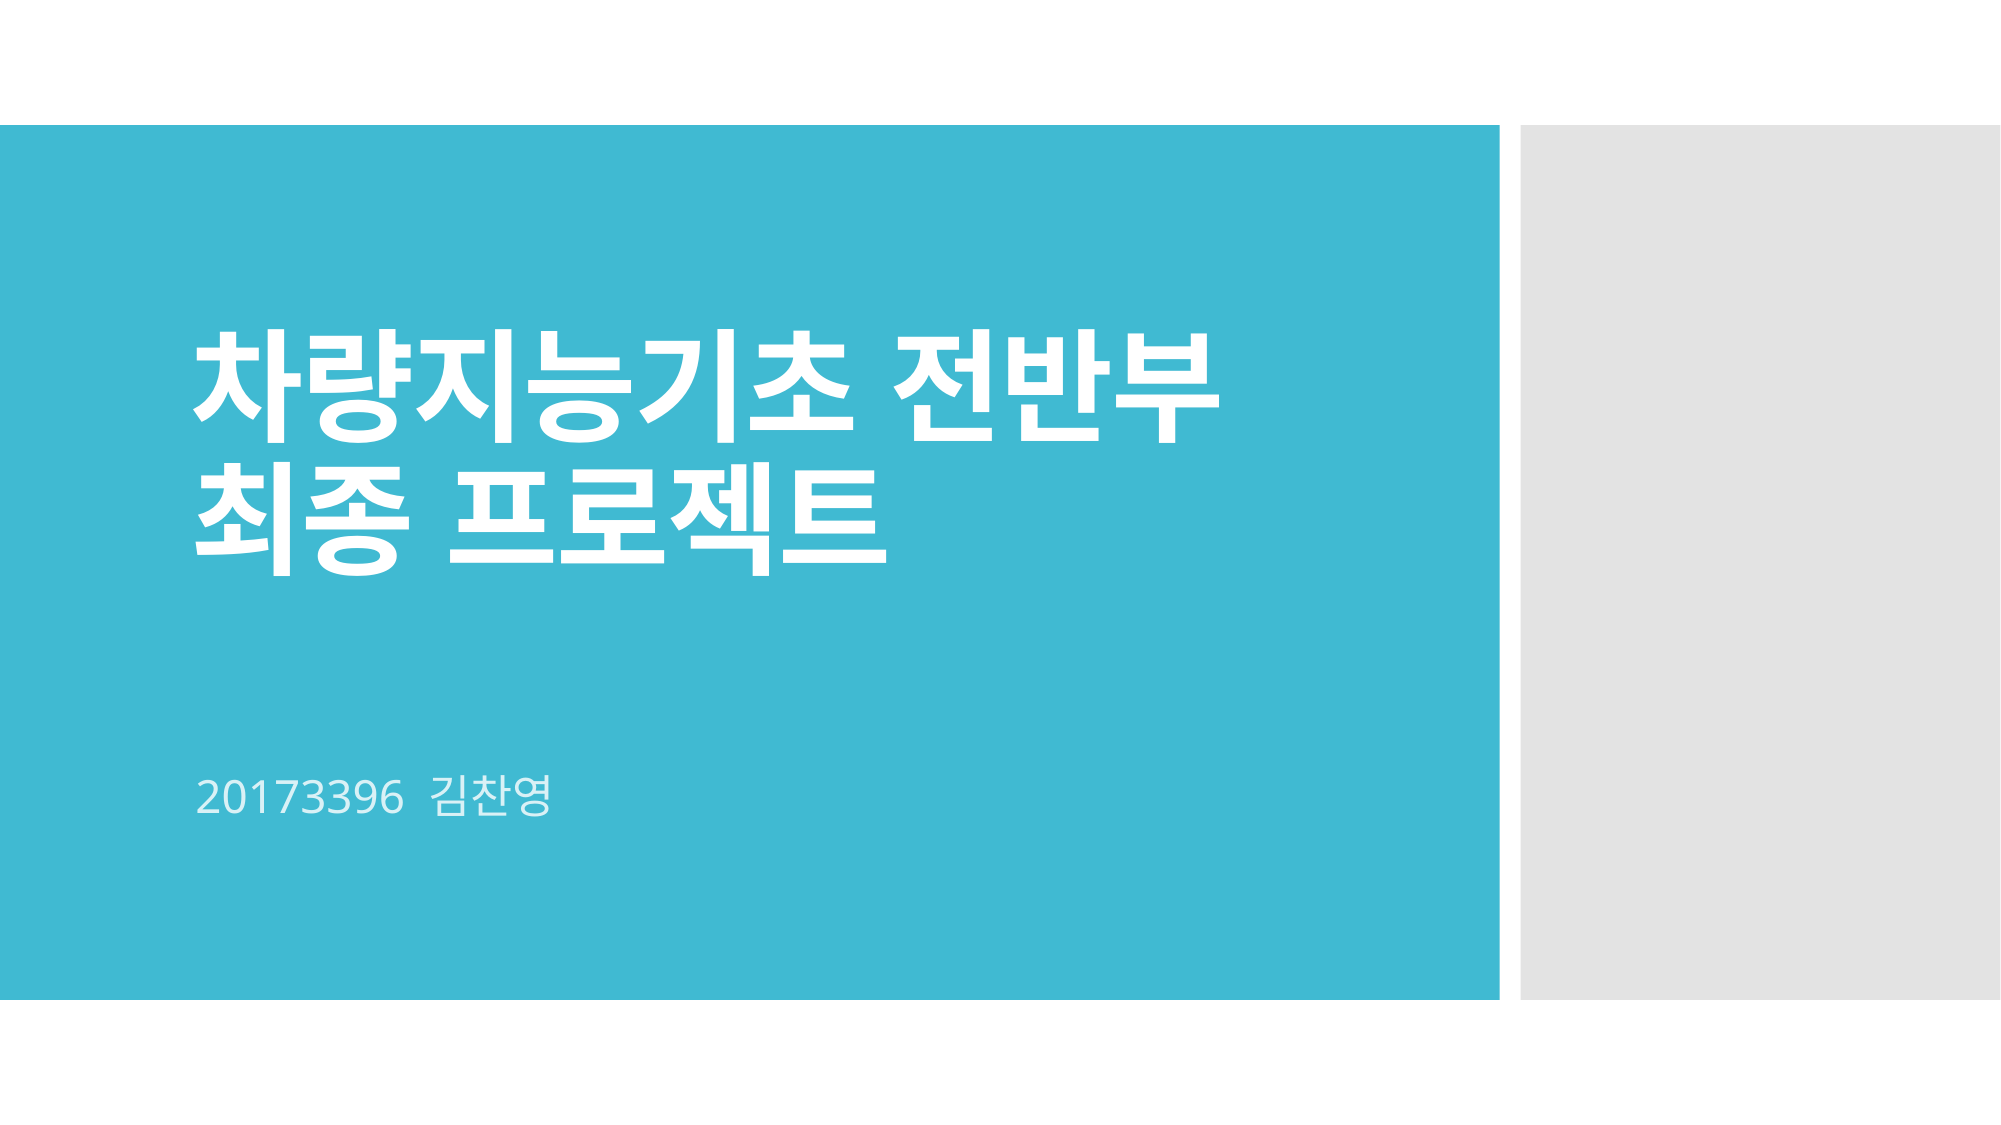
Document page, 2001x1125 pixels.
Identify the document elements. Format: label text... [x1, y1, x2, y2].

title 차량지능기초 전반부 최종 프로젝트 [175, 213, 1376, 747]
subtitle 20173396 김찬영 [180, 766, 1381, 917]
